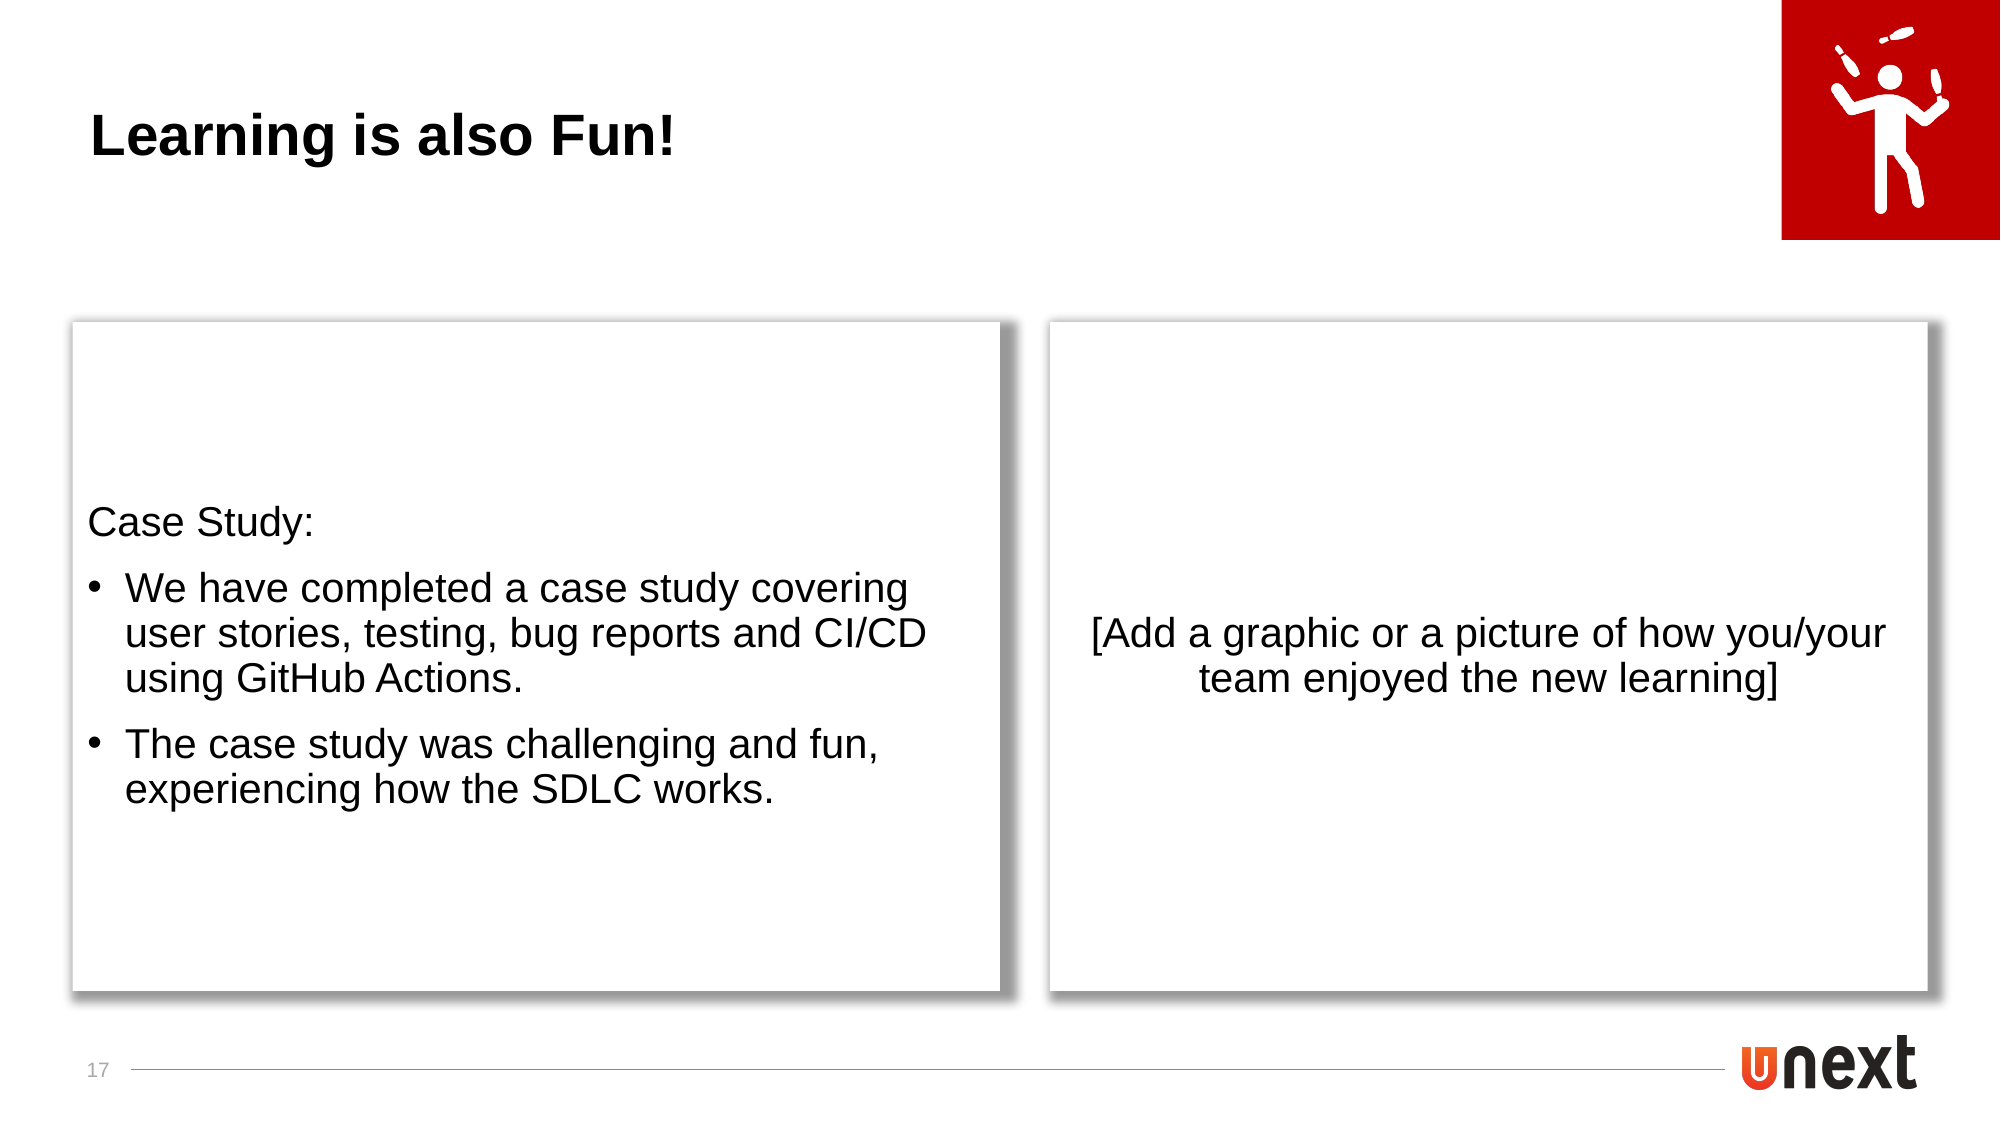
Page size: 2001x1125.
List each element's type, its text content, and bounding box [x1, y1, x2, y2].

text_box [Add a graphic or a picture of how you/your team enjoyed the new learning] [1050, 322, 1928, 991]
title Learning is also Fun! [76, 78, 1791, 196]
picture [1791, 20, 1991, 220]
slide_number 17 [48, 1047, 110, 1091]
text_box Case Study: We have completed a case study covering user stories, testing, bug reports and CI/CD using GitHub Actions. The case study was challenging and fun, experiencing how the SDLC works. [72, 322, 1000, 991]
picture [1742, 1035, 1917, 1090]
text_box [1781, 0, 2000, 241]
